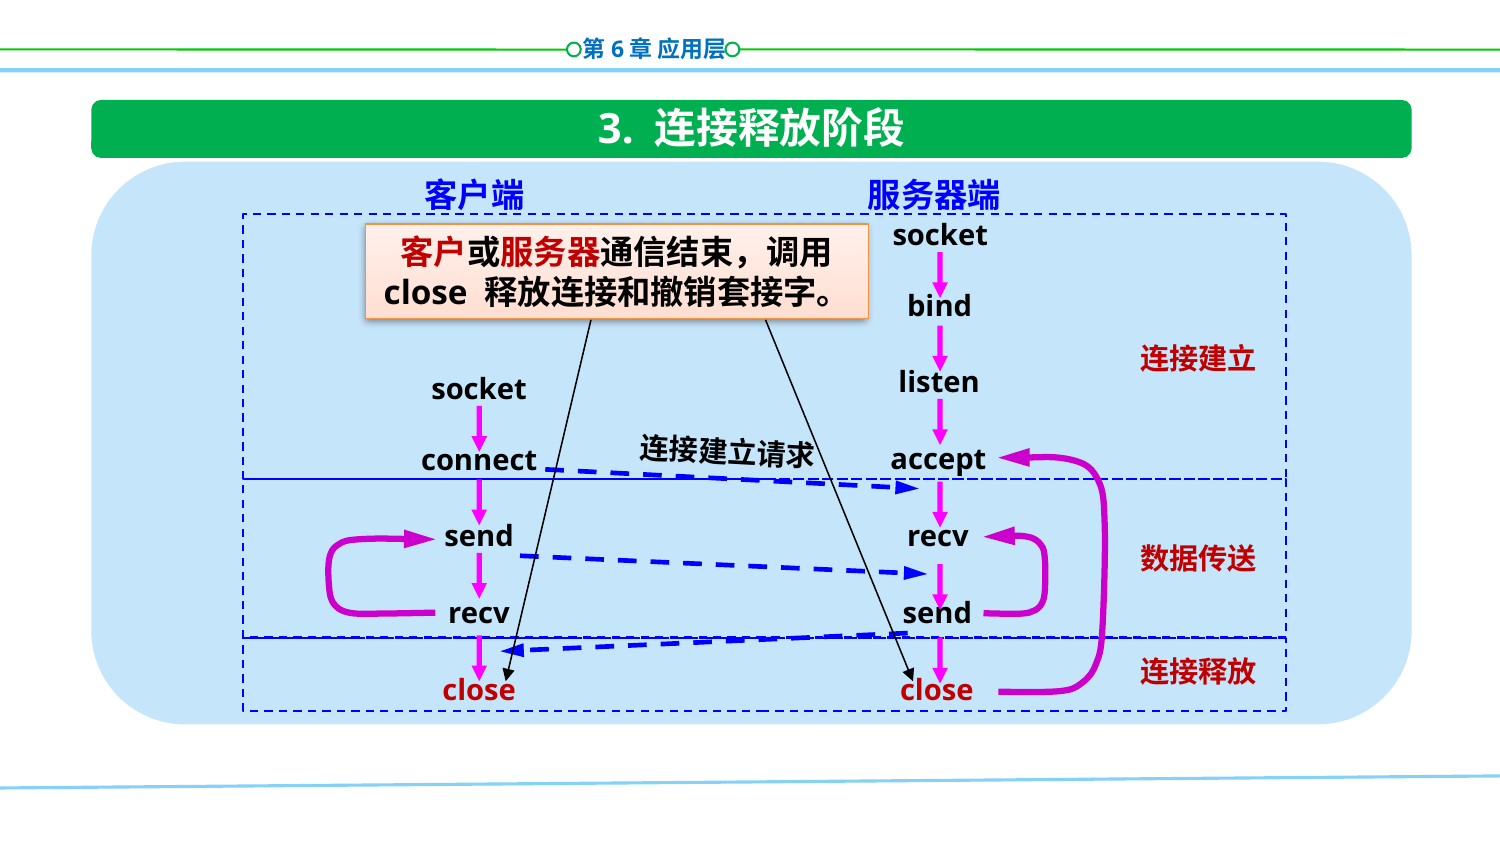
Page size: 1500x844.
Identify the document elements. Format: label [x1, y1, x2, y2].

text_box [89, 94, 1414, 727]
